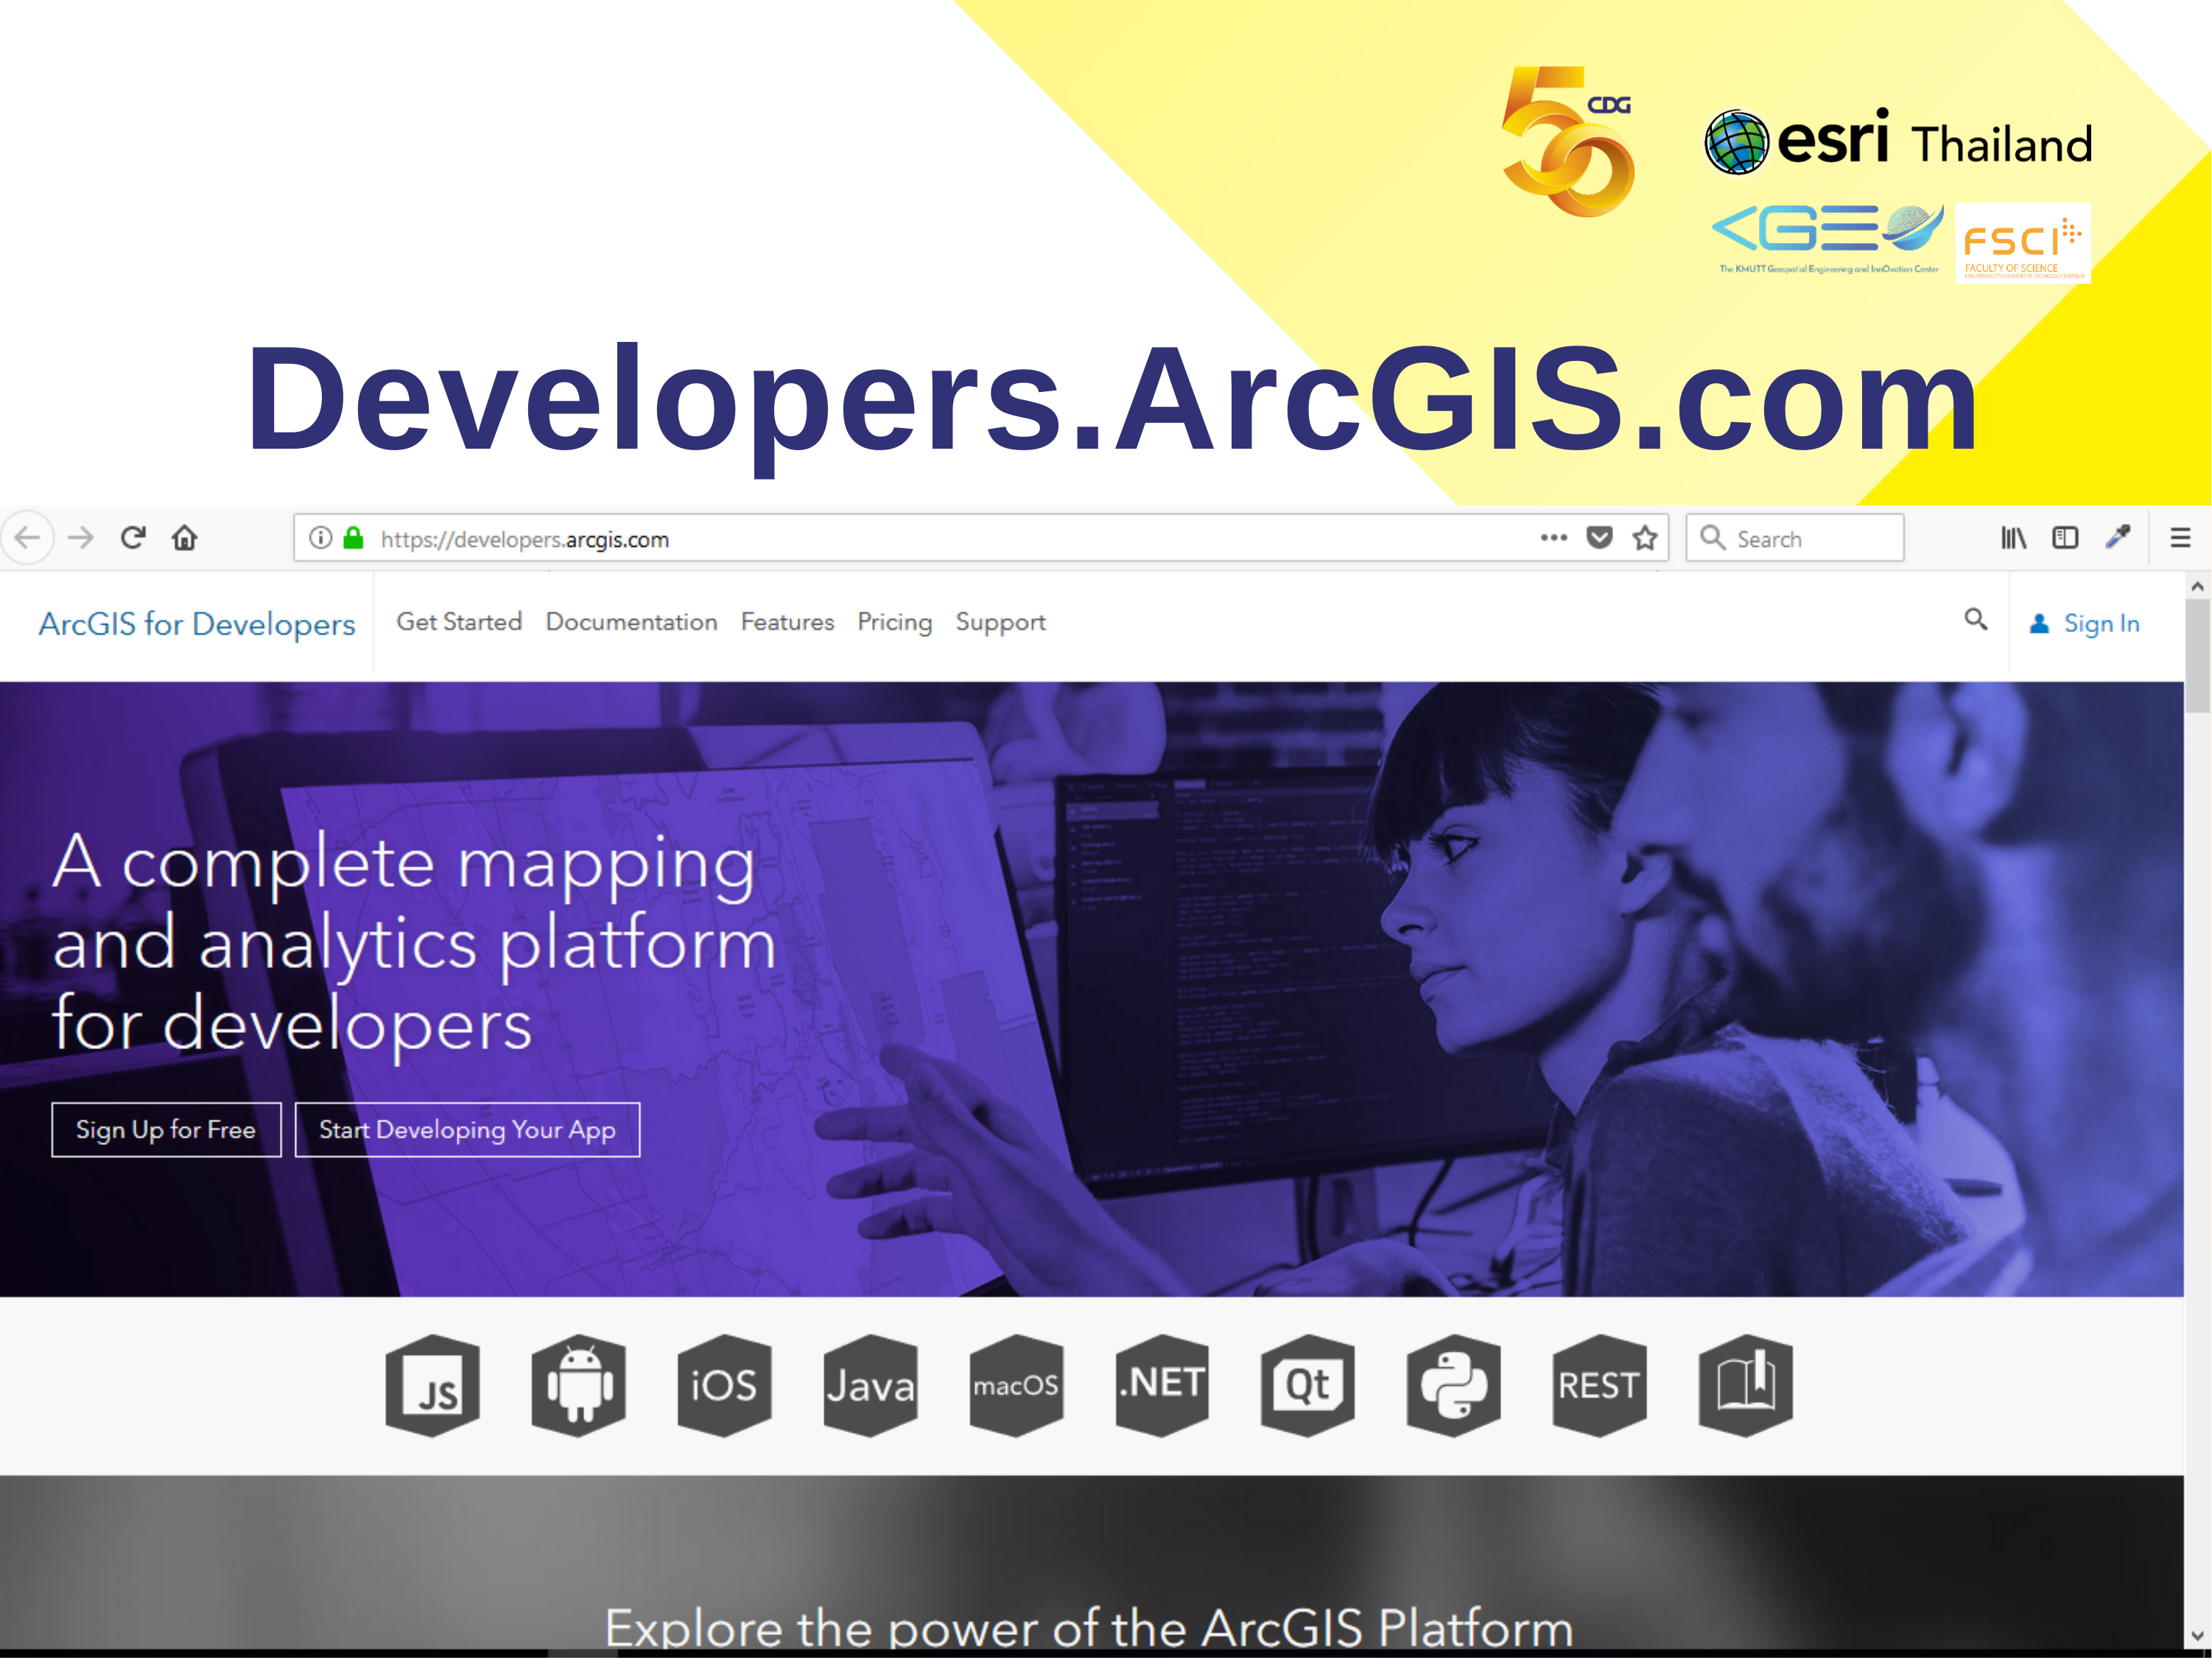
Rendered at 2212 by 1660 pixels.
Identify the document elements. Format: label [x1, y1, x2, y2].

text_box [1501, 66, 2091, 217]
picture [0, 0, 2212, 1659]
